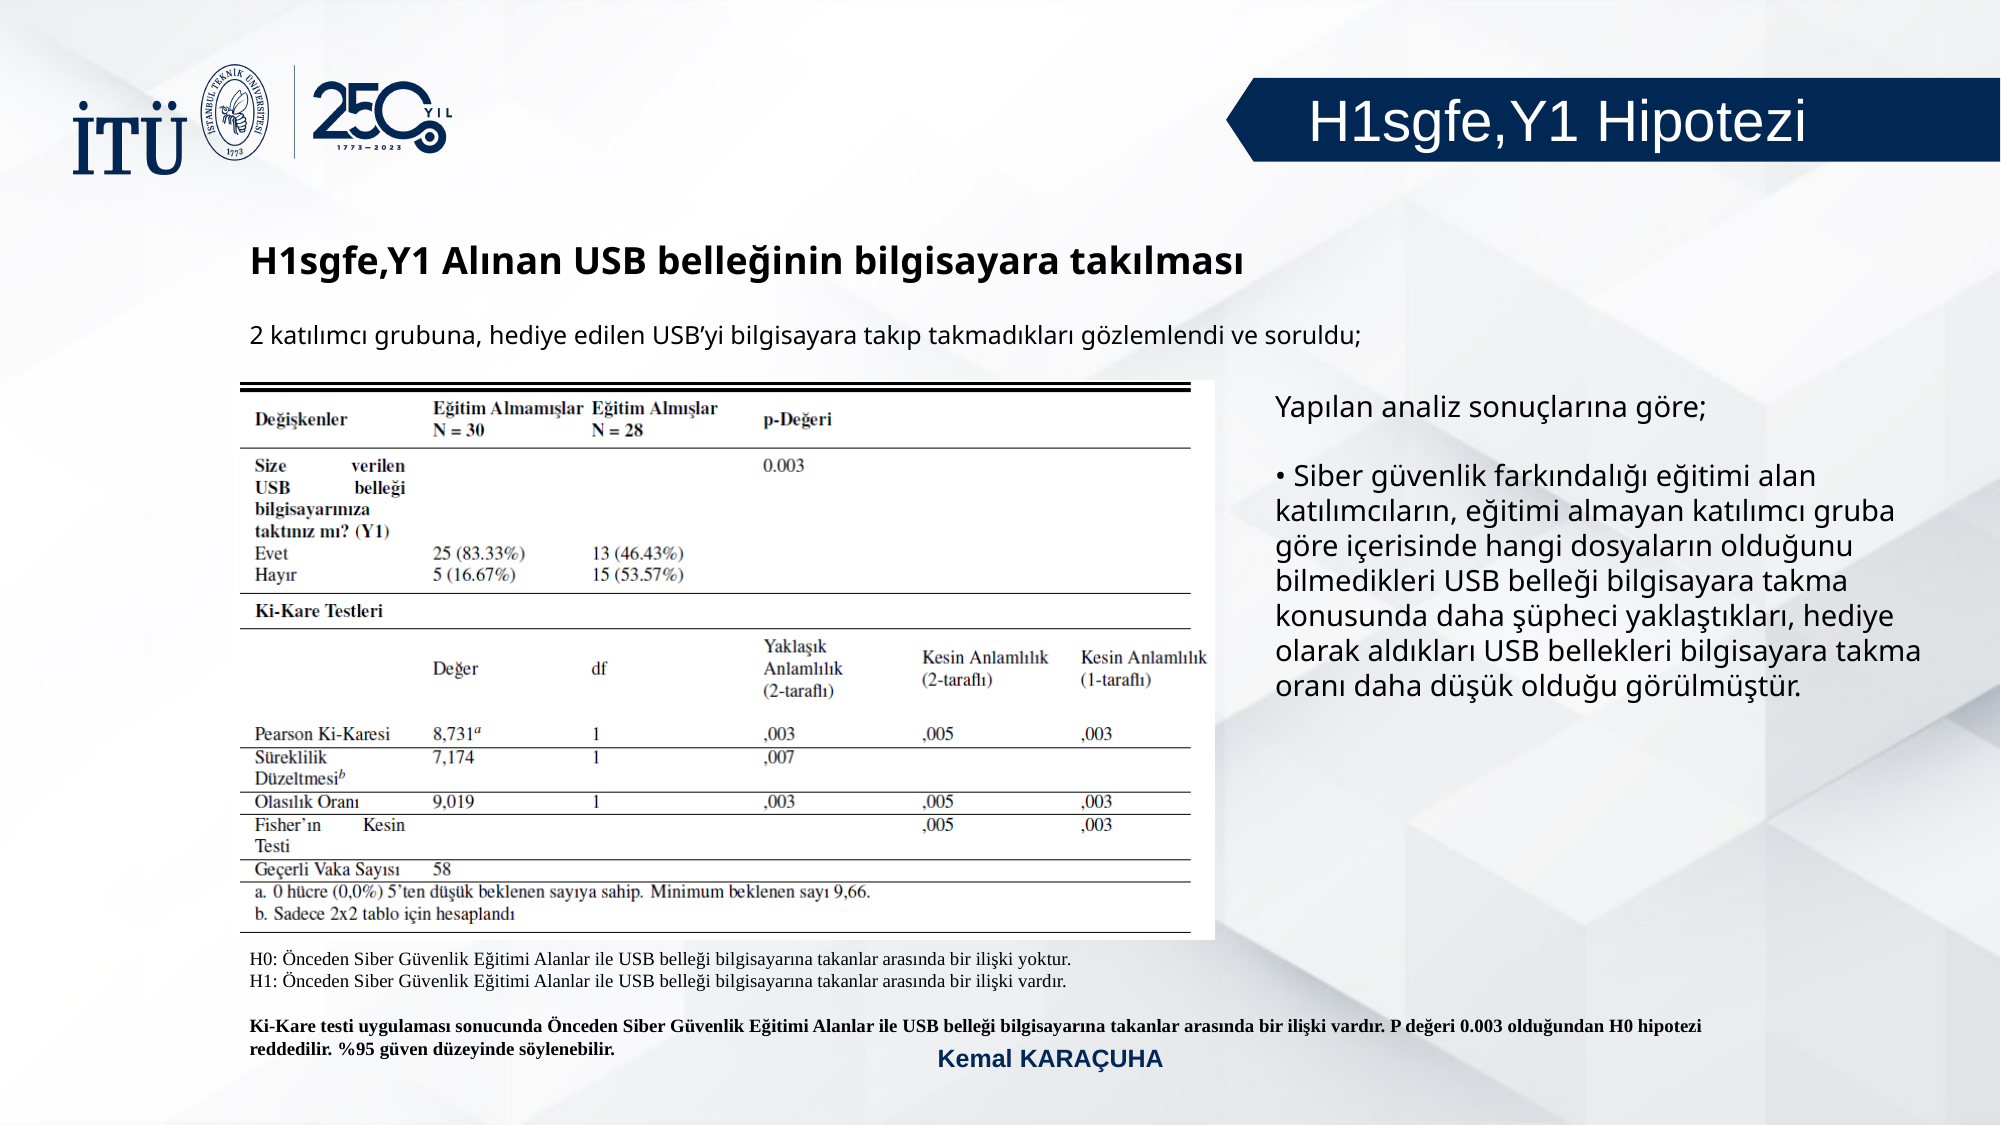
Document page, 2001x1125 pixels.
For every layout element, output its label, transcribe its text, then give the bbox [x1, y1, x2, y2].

text_box 2 katılımcı grubuna, hediye edilen USB’yi bilgisayara takıp takmadıkları gözlemlendi ve soruldu; [234, 312, 1532, 357]
text_box Yapılan analiz sonuçlarına göre; • Siber güvenlik farkındalığı eğitimi alan katılımcıların, eğitimi almayan katılımcı gruba göre içerisinde hangi dosyaların olduğunu bilmedikleri USB belleği bilgisayara takma konusunda daha şüpheci yaklaştıkları, hediye olarak aldıkları USB bellekleri bilgisayara takma oranı daha düşük olduğu görülmüştür. [1260, 380, 1978, 710]
picture [0, 0, 2000, 1125]
text_box H0: Önceden Siber Güvenlik Eğitimi Alanlar ile USB belleği bilgisayarına takanlar arasında bir ilişki yoktur. H1: Önceden Siber Güvenlik Eğitimi Alanlar ile USB belleği bilgisayarına takanlar arasında bir ilişki vardır. Ki-Kare testi uygulaması sonucunda Önceden Siber Güvenlik Eğitimi Alanlar ile USB belleği bilgisayarına takanlar arasında bir ilişki vardır. P değeri 0.003 olduğundan H0 hipotezi reddedilir. %95 güven düzeyinde söylenebilir. [234, 939, 1788, 1089]
text_box H1sgfe,Y1 Alınan USB belleğinin bilgisayara takılması [234, 229, 1401, 289]
text_box Kemal KARAÇUHA [839, 1035, 1263, 1081]
text_box H1sgfe,Y1 Hipotezi [1293, 75, 1823, 161]
